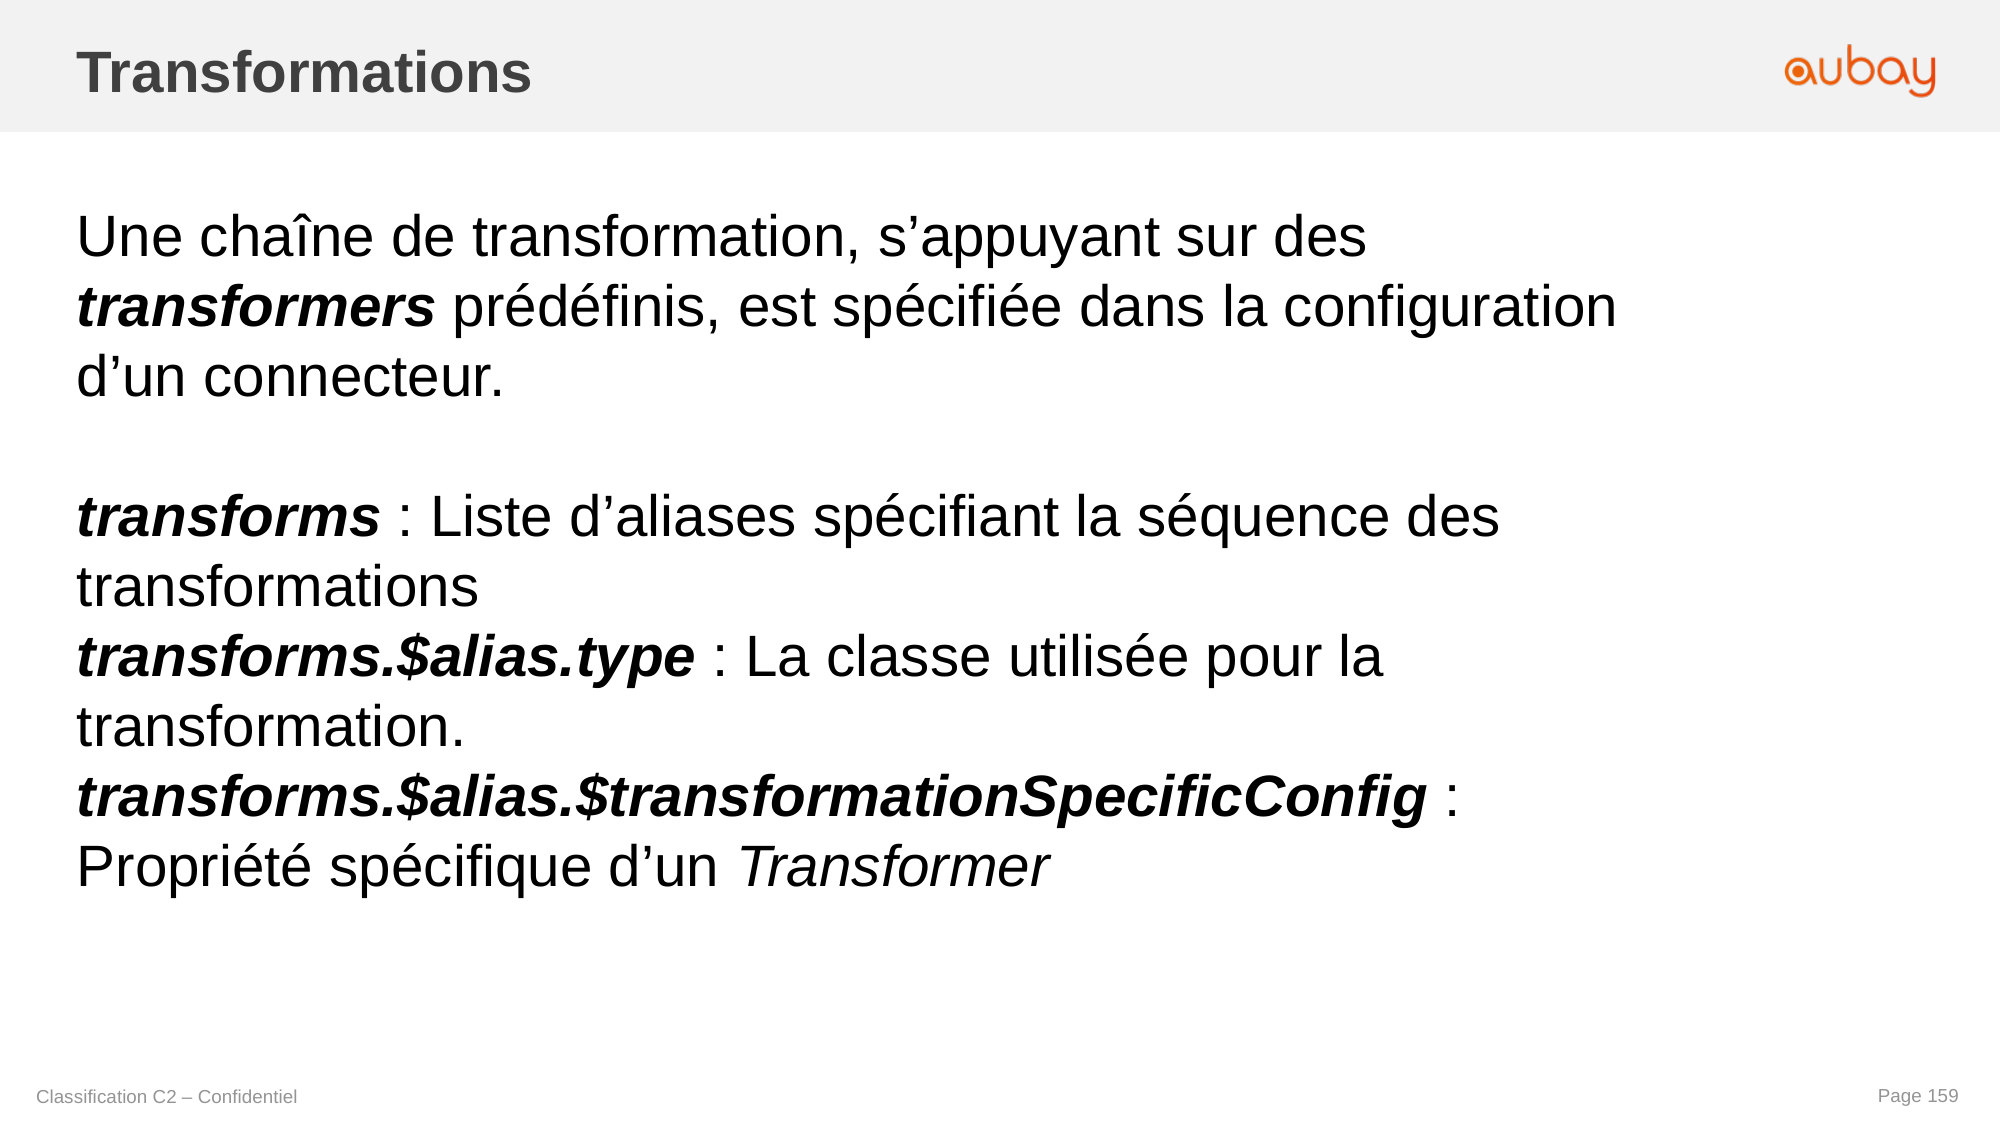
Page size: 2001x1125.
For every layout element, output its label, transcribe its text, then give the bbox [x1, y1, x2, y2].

picture [1781, 26, 1939, 116]
text_box Une chaîne de transformation, s’appuyant sur des transformers prédéfinis, est spécifiée dans la configuration d’un connecteur. transforms : Liste d’aliases spécifiant la séquence des transformations transforms.$alias.type : La classe utilisée pour la transformation. transforms.$alias.$transformationSpecificConfig : Propriété spécifique d’un Transformer [61, 141, 1720, 1125]
list Transformations [61, 33, 1720, 115]
